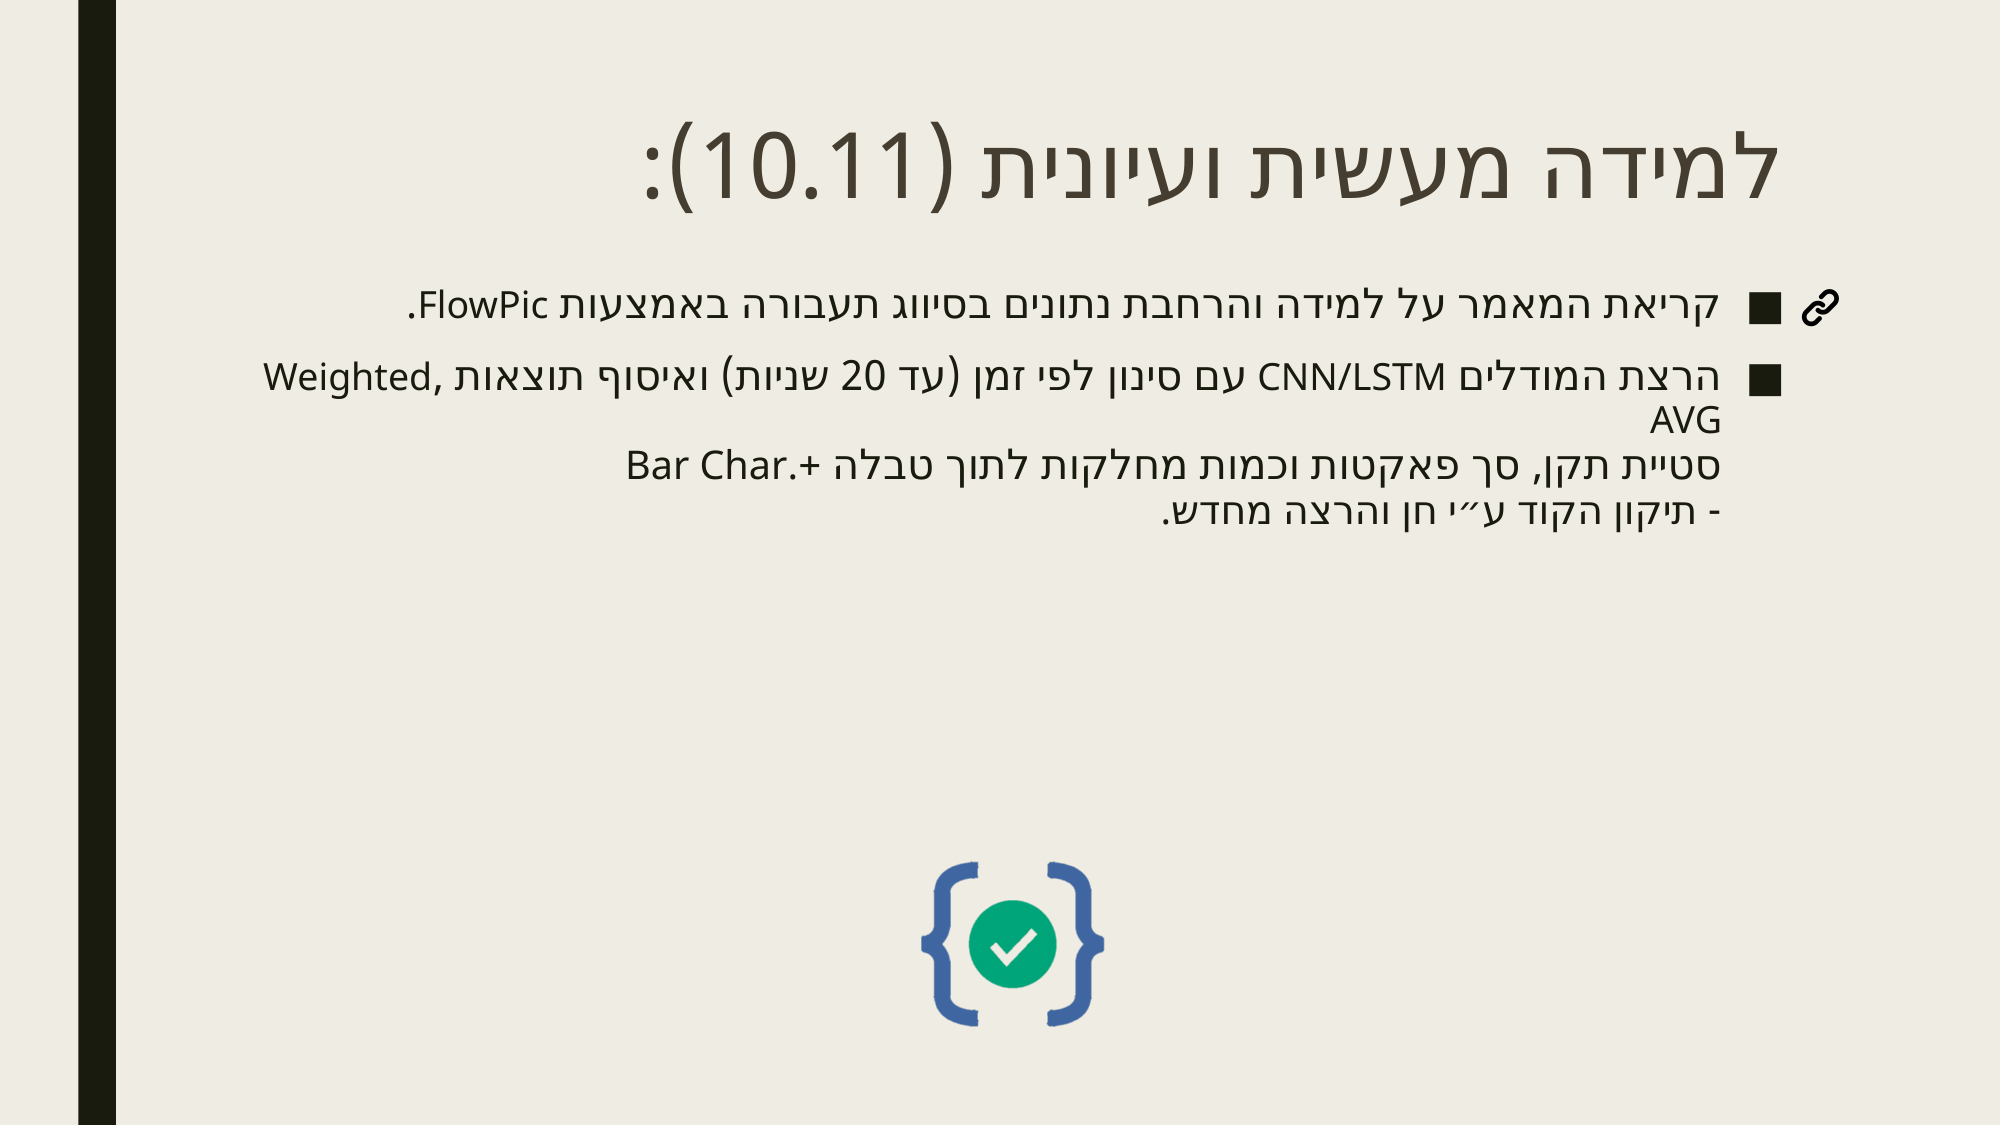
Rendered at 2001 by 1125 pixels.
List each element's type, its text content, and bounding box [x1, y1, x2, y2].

title למידה מעשית ועיונית (10.11): [225, 112, 1800, 250]
list קריאת המאמר על למידה והרחבת נתונים בסיווג תעבורה באמצעות FlowPic. הרצת המודלים CNN/LSTM עם סינון לפי זמן (עד 20 שניות) ואיסוף תוצאות ,Weighted AVG סטיית תקן, סך פאקטות וכמות מחלקות לתוך טבלה +.Bar Char - תיקון הקוד ע״י חן והרצה מחדש. [195, 273, 1800, 835]
picture [894, 851, 1183, 1047]
picture [1799, 287, 1841, 328]
